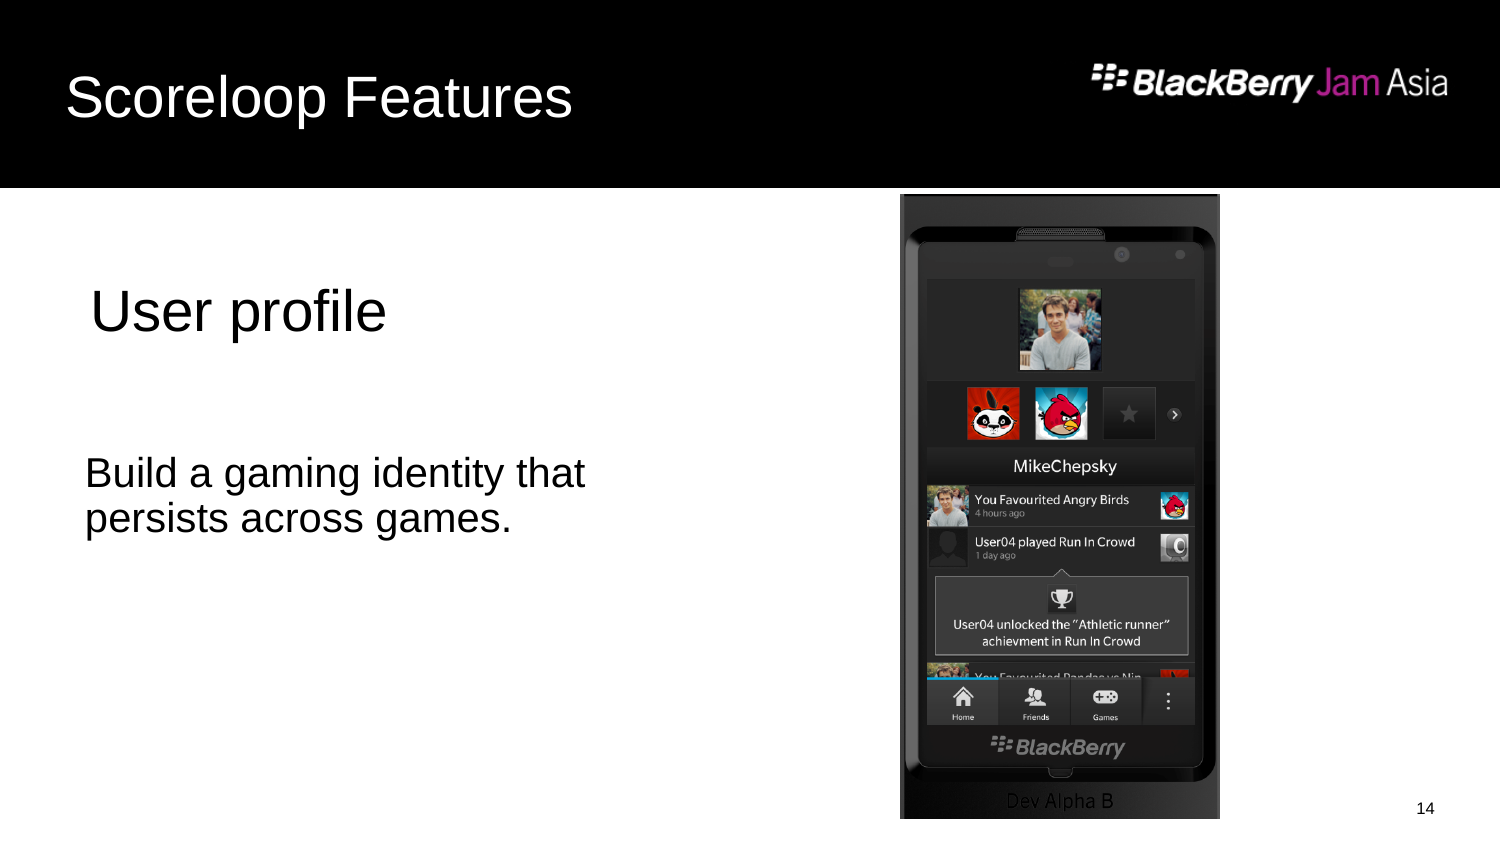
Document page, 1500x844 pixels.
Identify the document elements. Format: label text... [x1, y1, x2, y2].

slide_number 14 [1218, 766, 1451, 826]
text_box User profile [74, 188, 1437, 429]
picture [0, 0, 1500, 188]
title Scoreloop Features [49, 15, 1001, 173]
picture [899, 194, 1220, 819]
text_box Build a gaming identity that persists across games. [70, 444, 694, 719]
